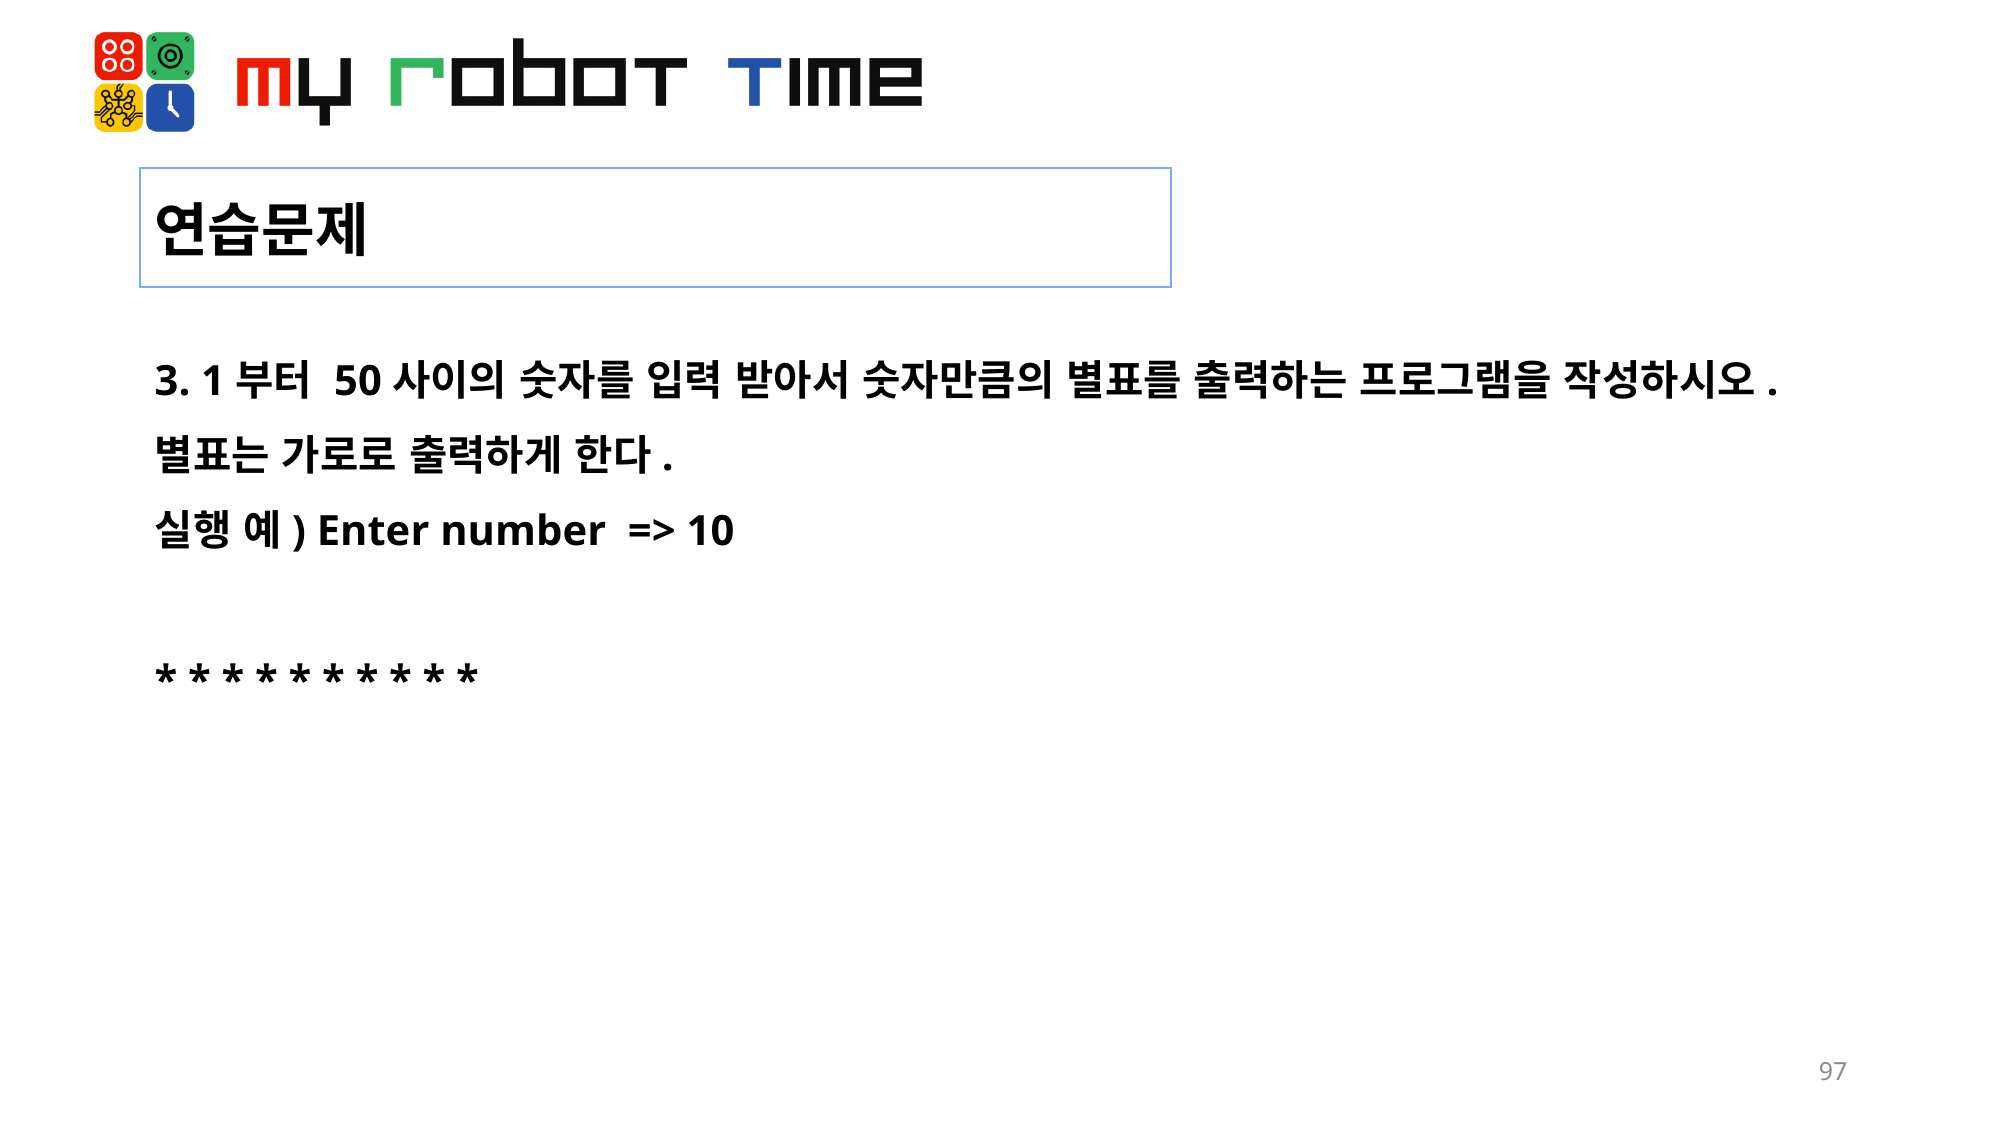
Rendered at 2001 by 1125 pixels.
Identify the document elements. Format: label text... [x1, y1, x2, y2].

text_box 연습문제 [139, 167, 1172, 288]
text_box 3. 1부터 50사이의 숫자를 입력 받아서 숫자만큼의 별표를 출력하는 프로그램을 작성하시오. 별표는 가로로 출력하게 한다. 실행 예) Enter number => 10 * * * * * * * * * * [139, 321, 1867, 712]
picture [0, 0, 1016, 166]
slide_number 97 [1412, 1042, 1863, 1103]
